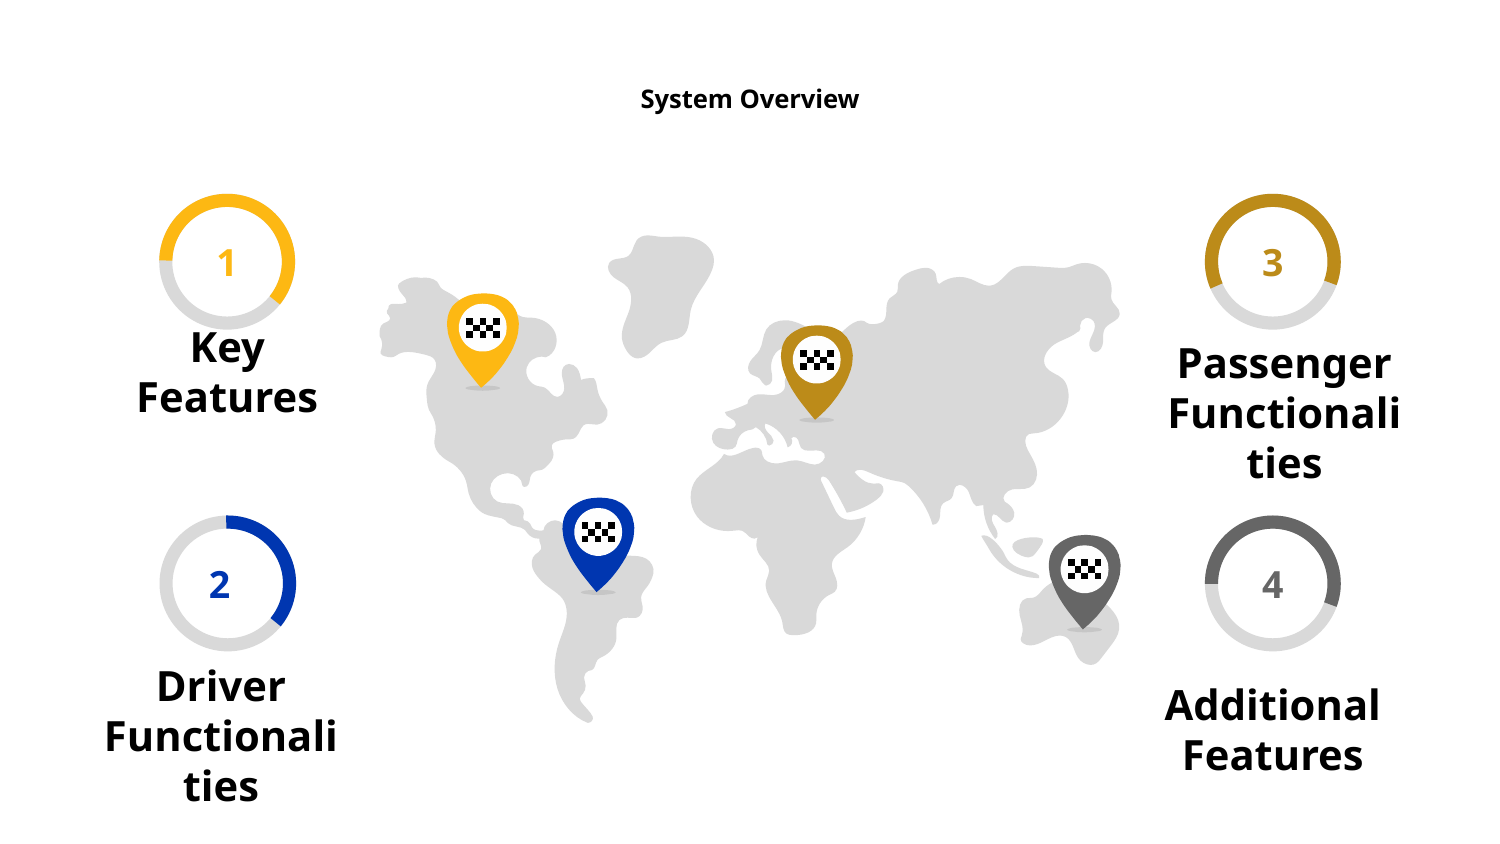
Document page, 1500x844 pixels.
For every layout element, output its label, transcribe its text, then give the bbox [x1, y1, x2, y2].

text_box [158, 193, 296, 233]
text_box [1204, 515, 1341, 555]
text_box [562, 497, 635, 596]
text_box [98, 234, 357, 387]
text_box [446, 293, 520, 391]
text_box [159, 515, 297, 555]
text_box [85, 556, 357, 794]
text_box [1048, 534, 1121, 633]
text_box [1204, 193, 1341, 233]
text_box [780, 325, 854, 423]
title System Overview [75, 67, 1425, 129]
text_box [379, 235, 1121, 724]
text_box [1143, 234, 1426, 469]
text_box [1143, 556, 1402, 782]
